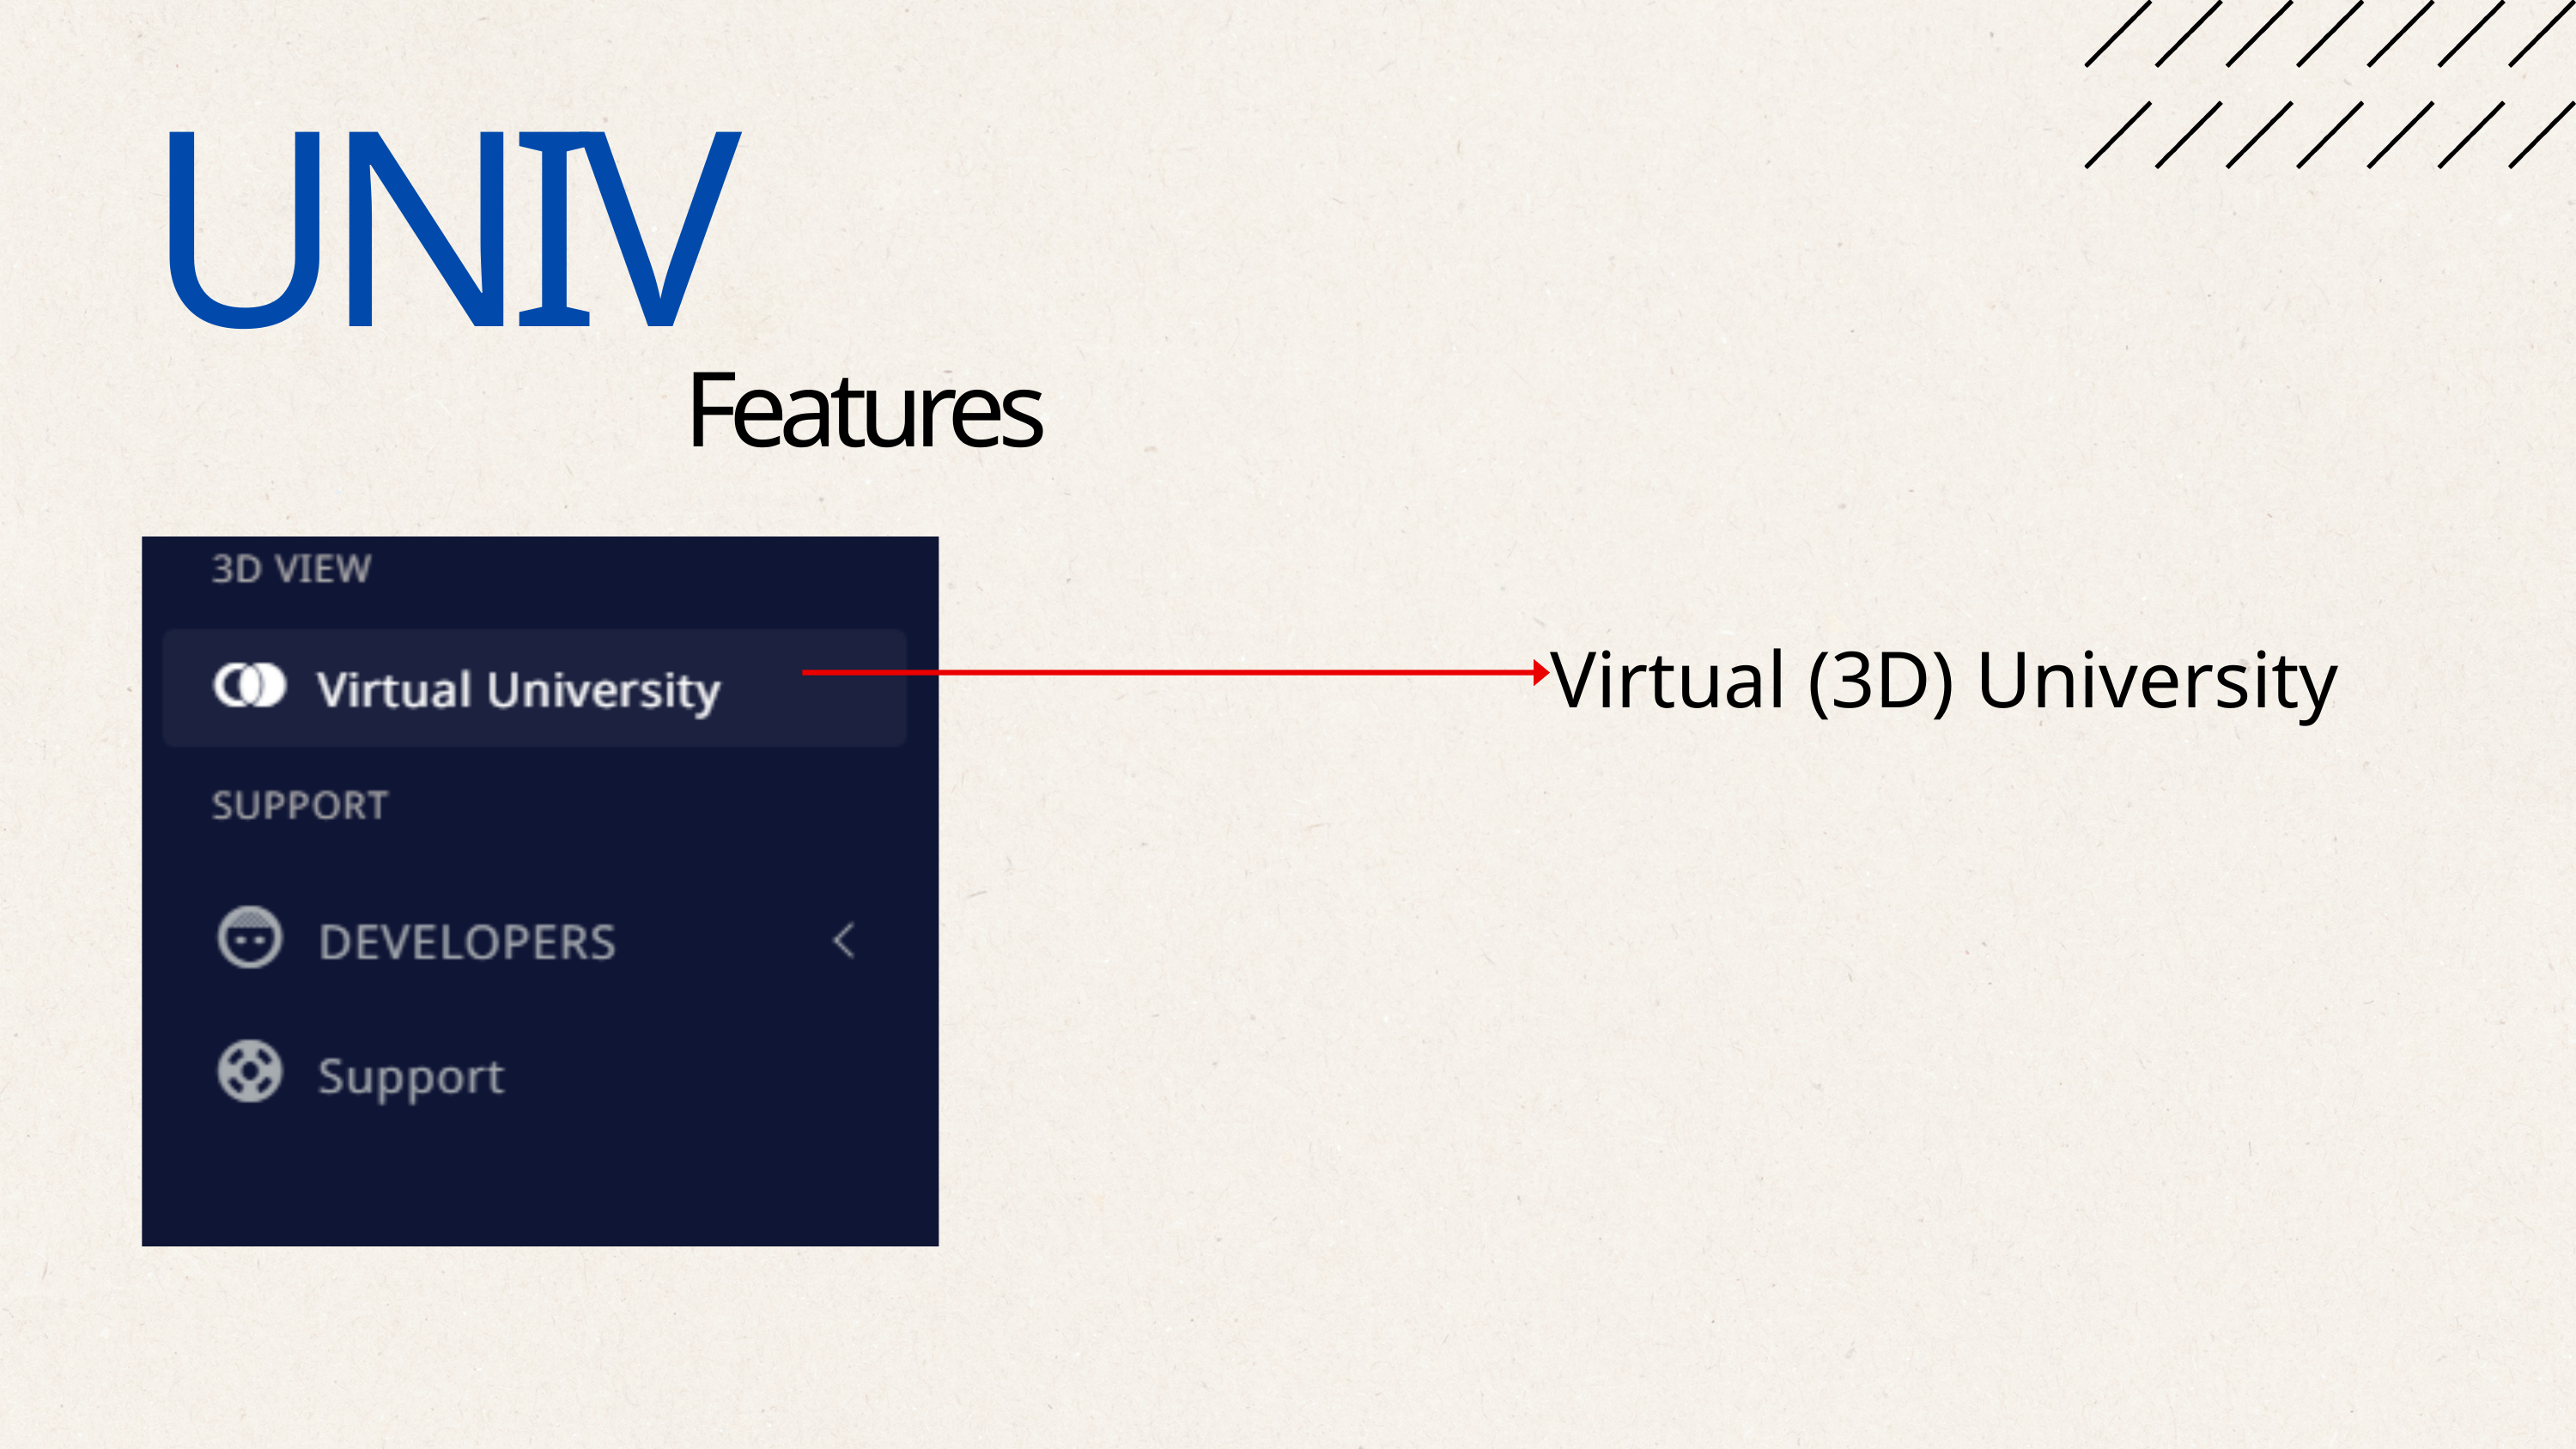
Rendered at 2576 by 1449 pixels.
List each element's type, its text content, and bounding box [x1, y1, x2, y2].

text_box UNIV [0, 168, 743, 382]
text_box [142, 537, 939, 1247]
text_box Virtual (3D) University [1549, 614, 2373, 724]
text_box [802, 664, 1549, 682]
text_box Features [33, 363, 1048, 468]
text_box [0, 0, 2576, 1449]
text_box [2084, 0, 2576, 169]
